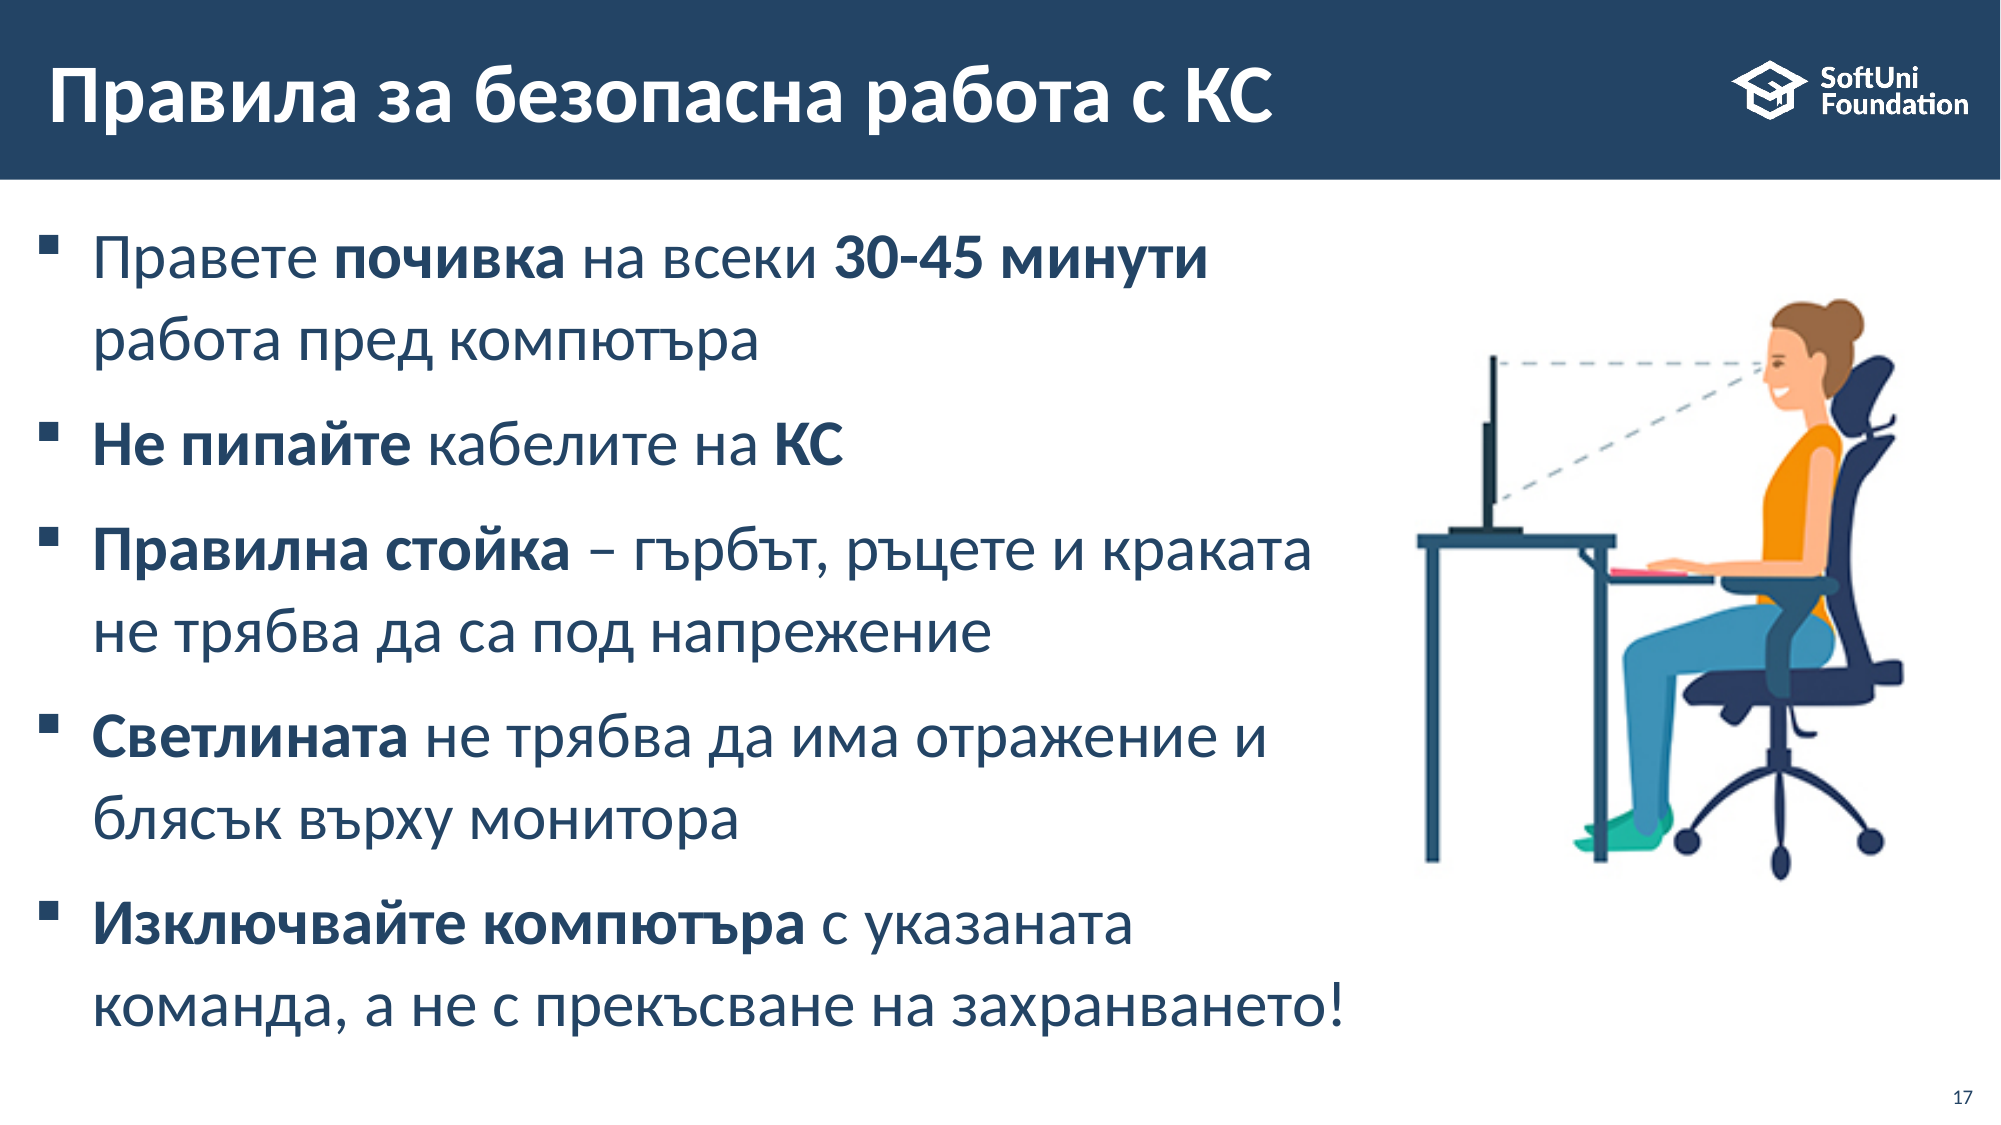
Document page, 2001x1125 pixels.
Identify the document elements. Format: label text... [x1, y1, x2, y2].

picture [1382, 203, 1948, 918]
list Правете почивка на всеки 30-45 минути работа пред компютъра Не пипайте кабелите на КС Правилна стойка – гърбът, ръцете и краката не трябва да са под напрежение Светлината не трябва да има отражение и блясък върху монитора Изключвайте компютъра с указаната команда, а не с прекъсване на захранването! [16, 203, 1384, 1057]
title Правила за безопасна работа с КС [31, 16, 1591, 162]
slide_number 17 [1927, 1067, 1989, 1117]
picture [1731, 60, 1968, 120]
